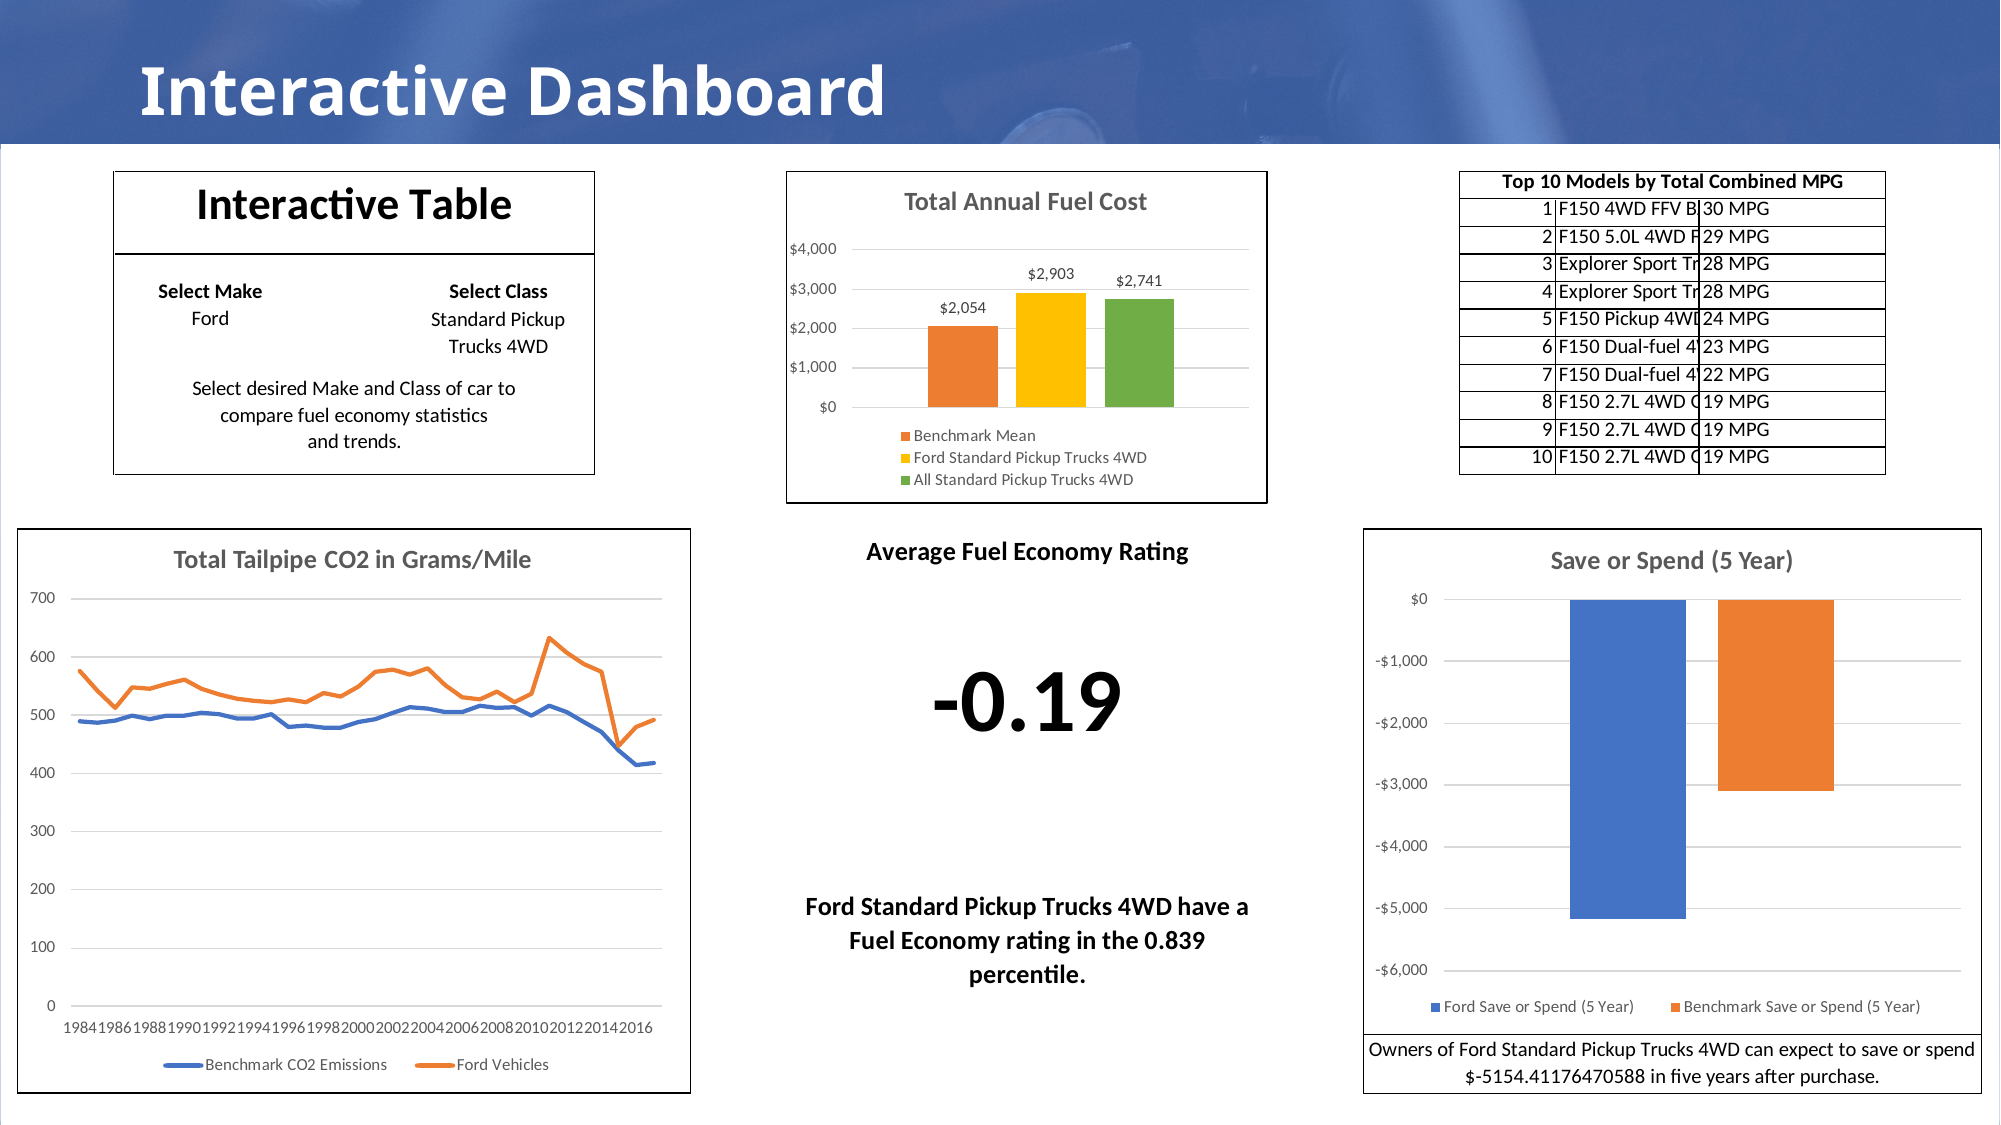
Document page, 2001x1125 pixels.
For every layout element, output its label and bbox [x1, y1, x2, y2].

list [0, 0, 2000, 143]
picture [0, 143, 2000, 1125]
